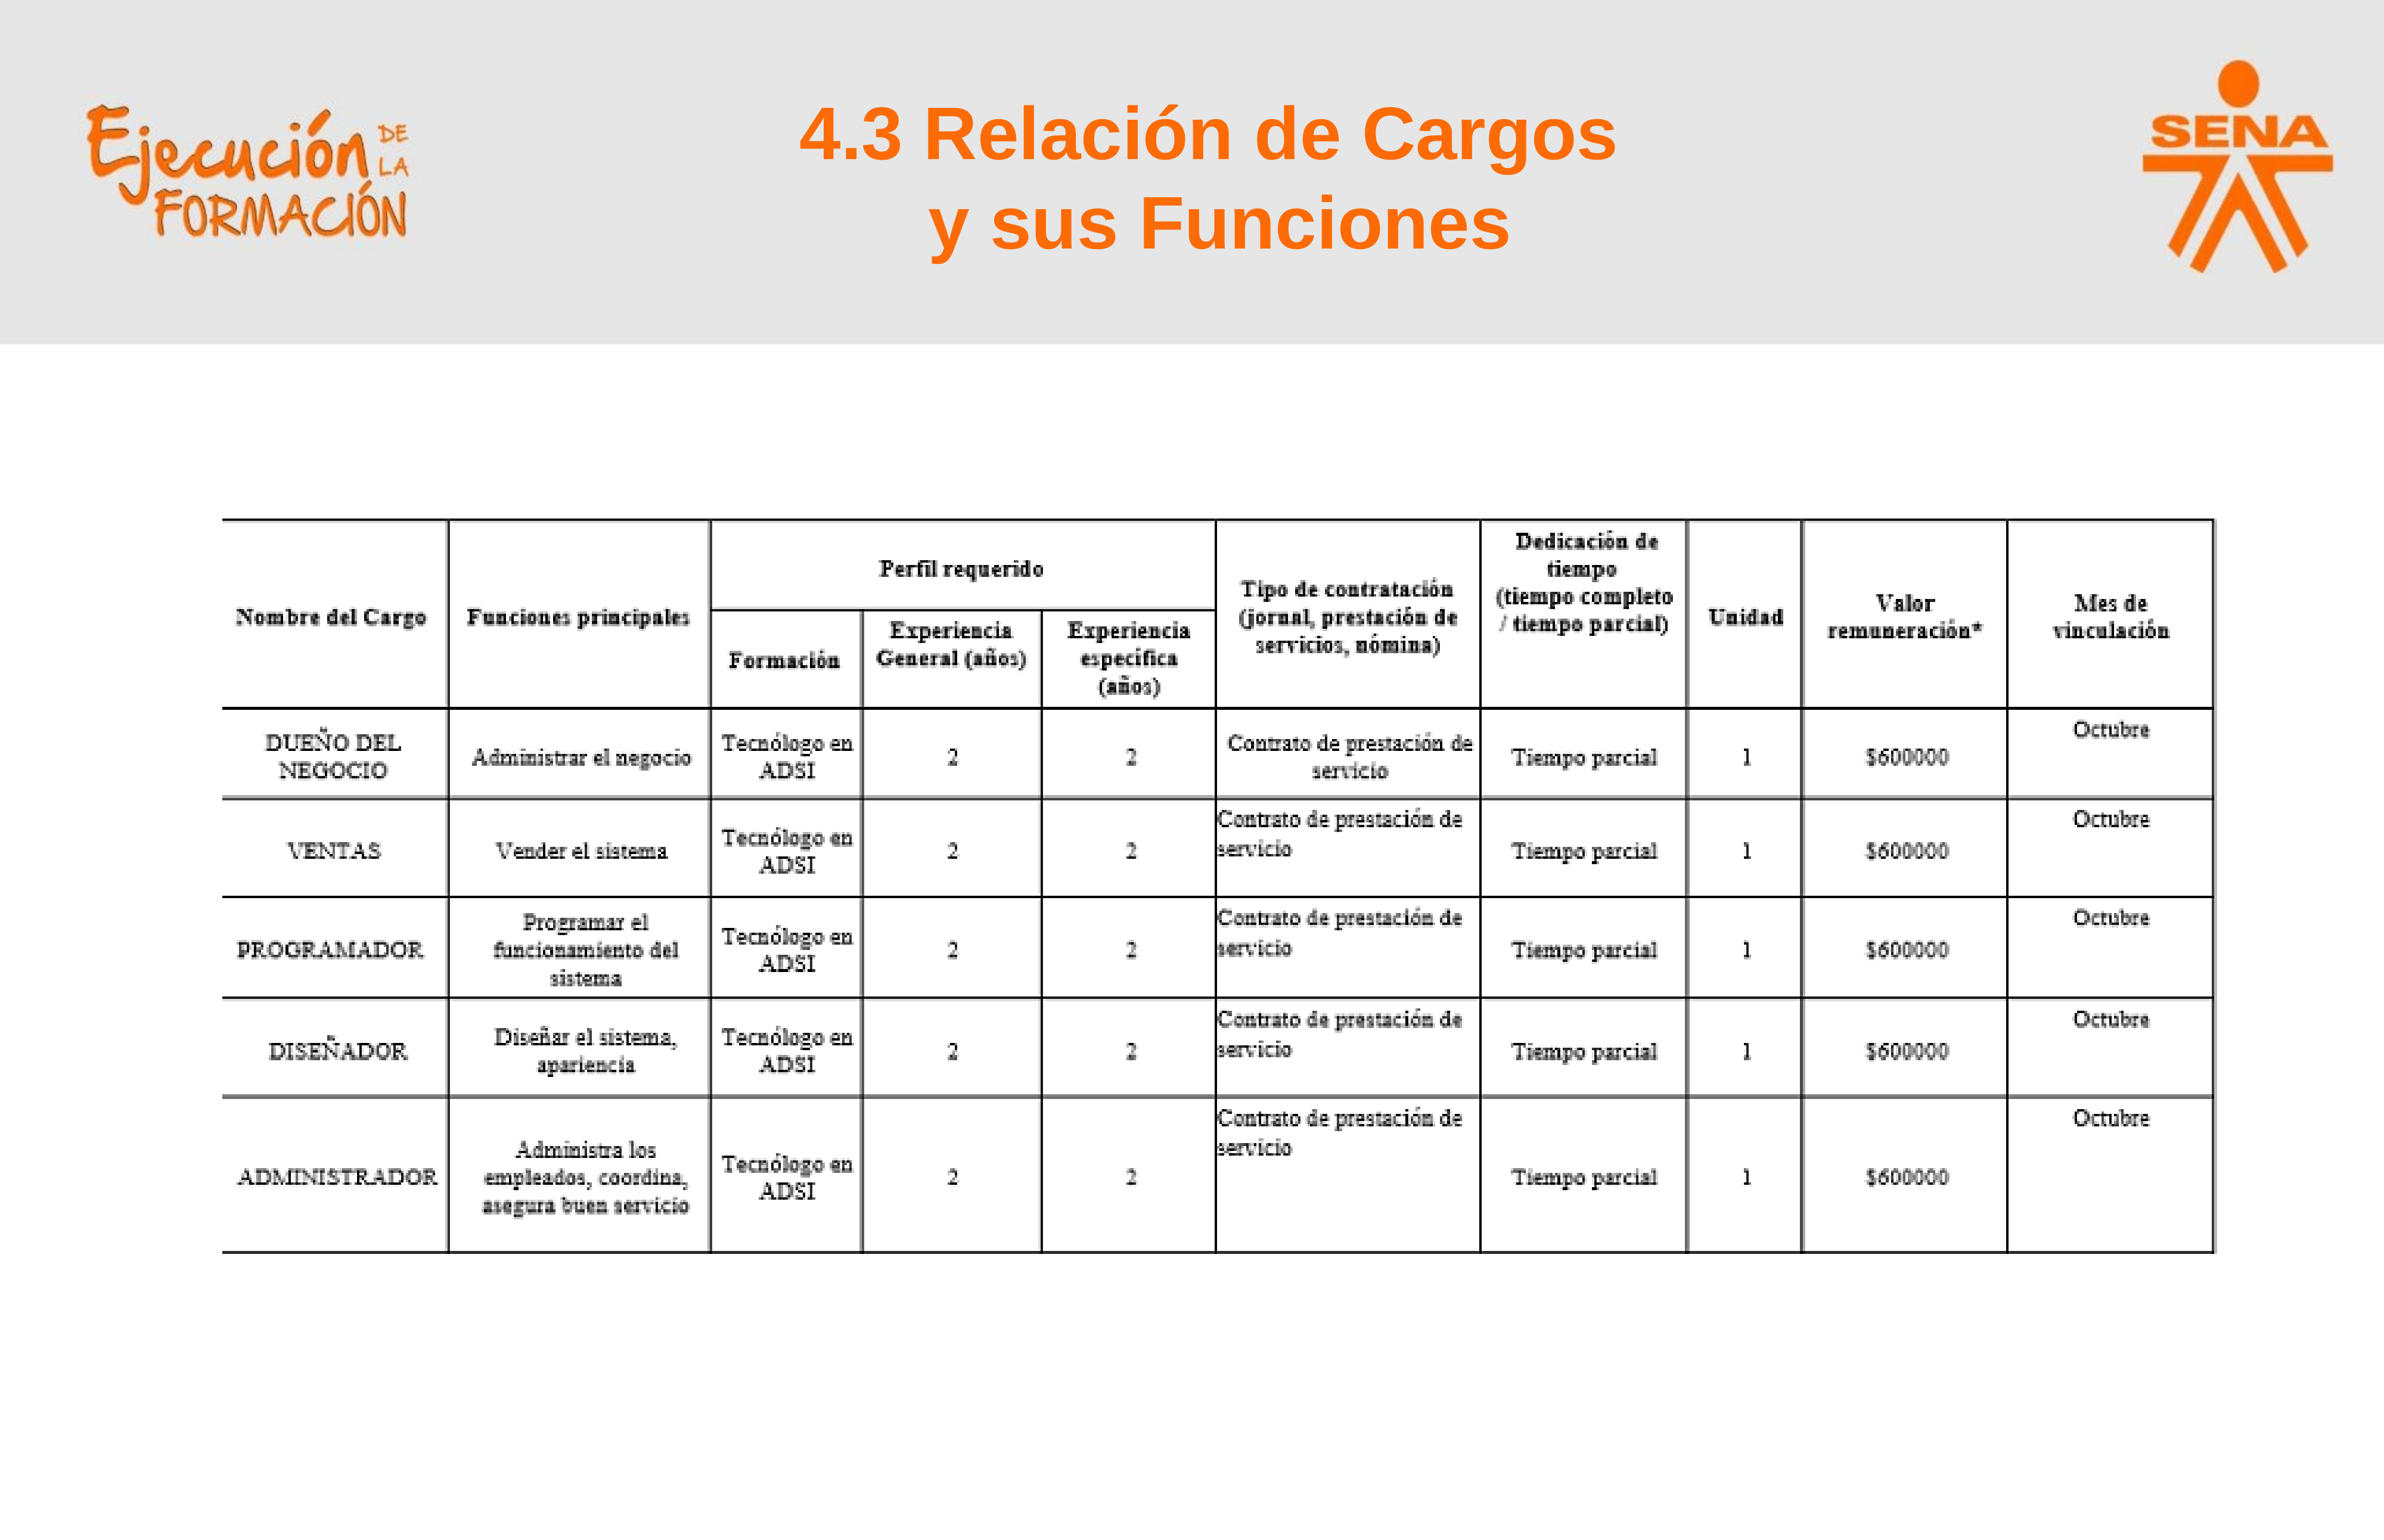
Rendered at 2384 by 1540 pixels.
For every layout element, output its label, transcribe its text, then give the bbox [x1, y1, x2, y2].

text_box 4.3 Relación de Cargos y sus Funciones [315, 73, 2124, 276]
picture [0, 0, 2384, 1540]
